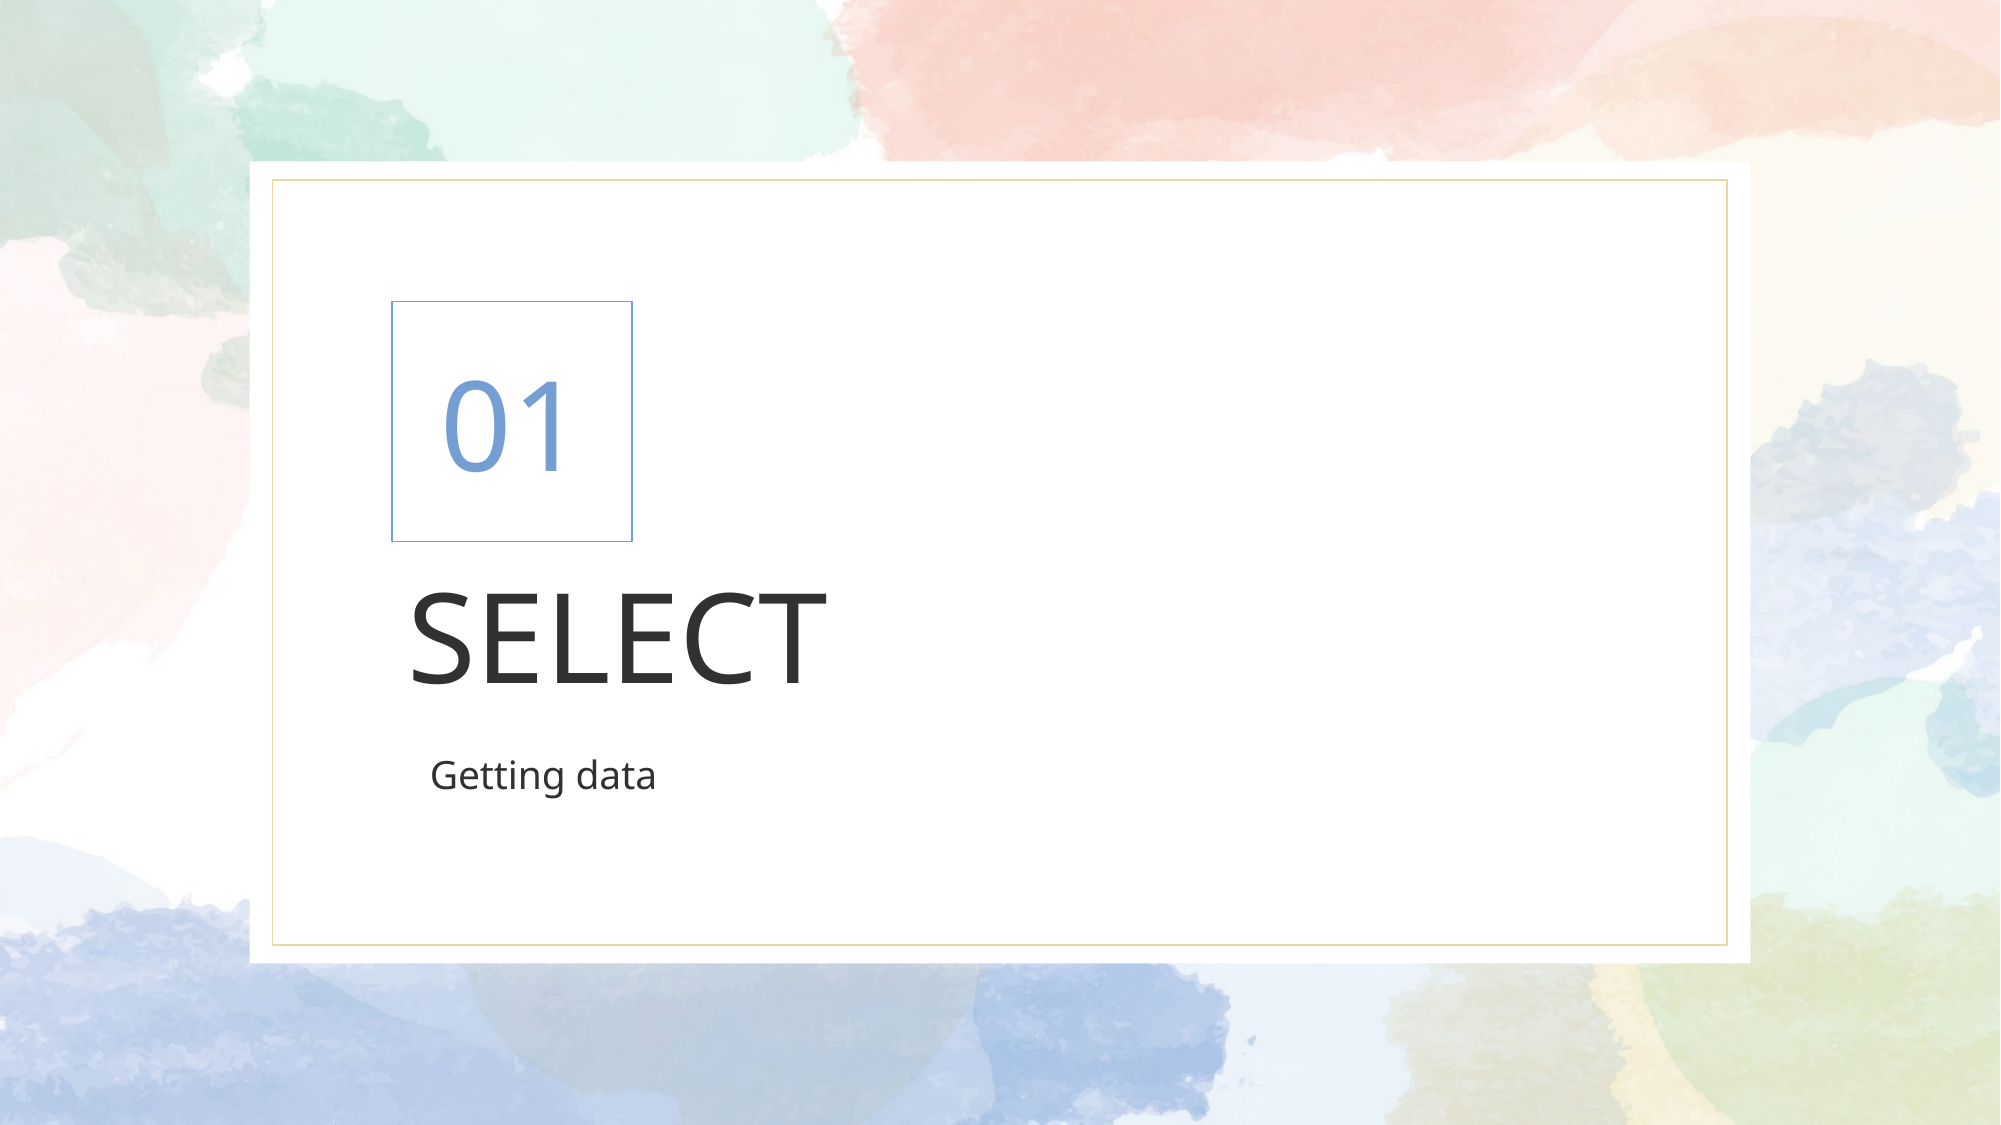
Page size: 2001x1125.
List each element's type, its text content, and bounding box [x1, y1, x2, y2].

subtitle Getting data [392, 735, 1122, 826]
title SELECT [392, 539, 1122, 724]
title 01 [391, 301, 633, 542]
picture [0, 0, 2001, 1125]
